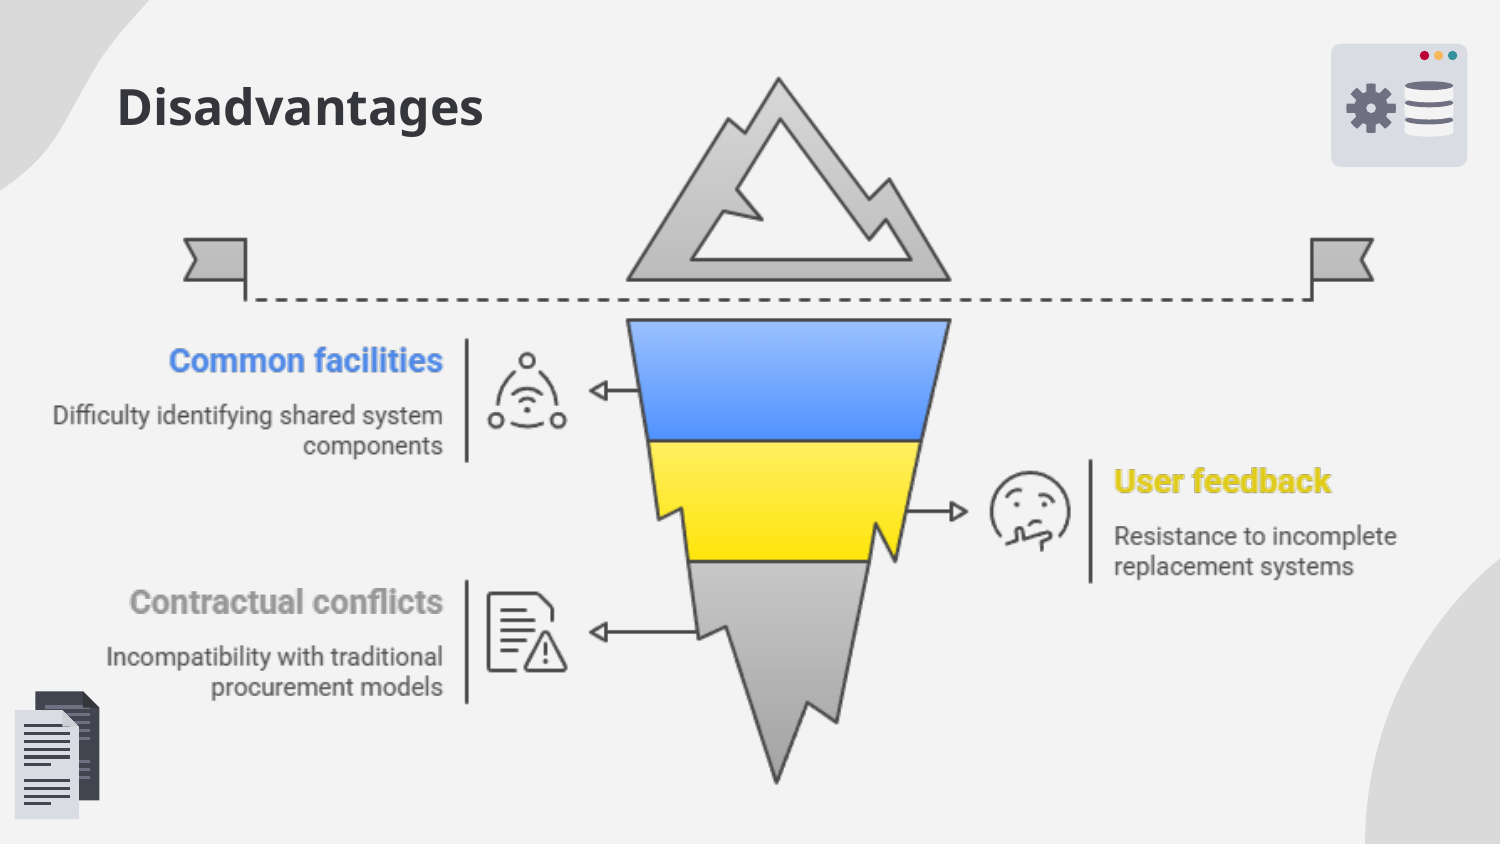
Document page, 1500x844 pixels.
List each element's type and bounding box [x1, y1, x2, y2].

picture [0, 60, 1500, 800]
